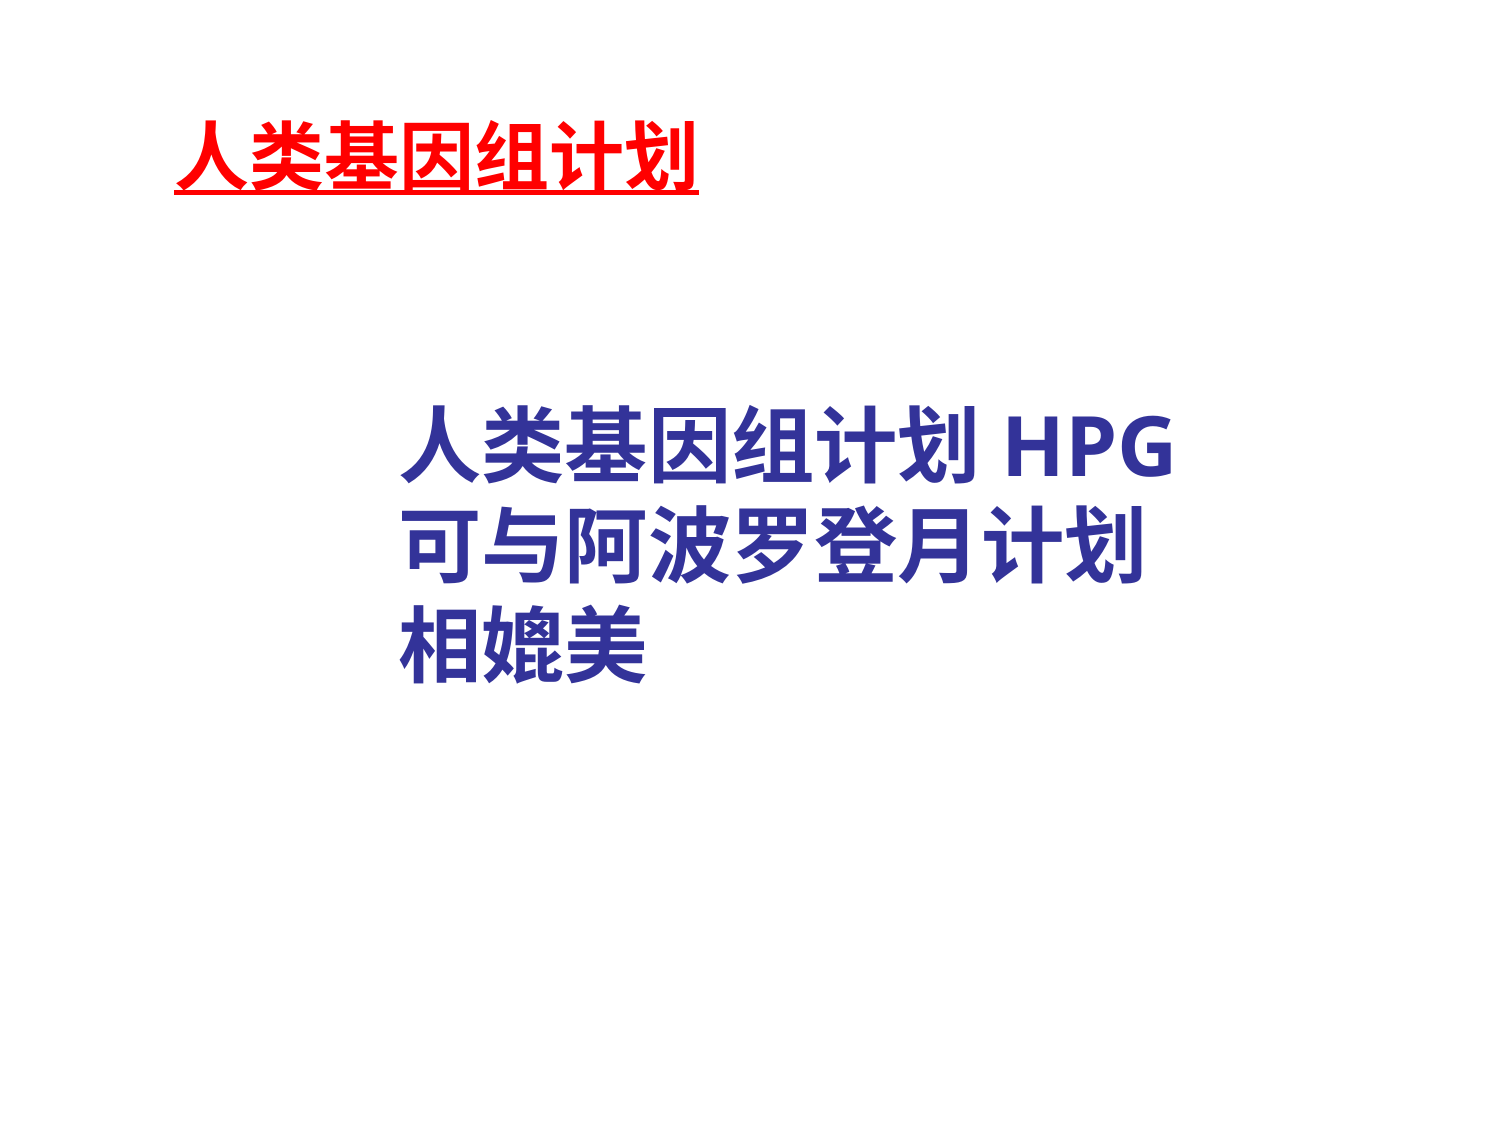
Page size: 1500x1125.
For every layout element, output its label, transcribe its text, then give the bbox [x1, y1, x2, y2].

text_box 人类基因组计划HPG可与阿波罗登月计划相媲美 [383, 385, 1199, 701]
text_box 人类基因组计划 [159, 101, 774, 207]
